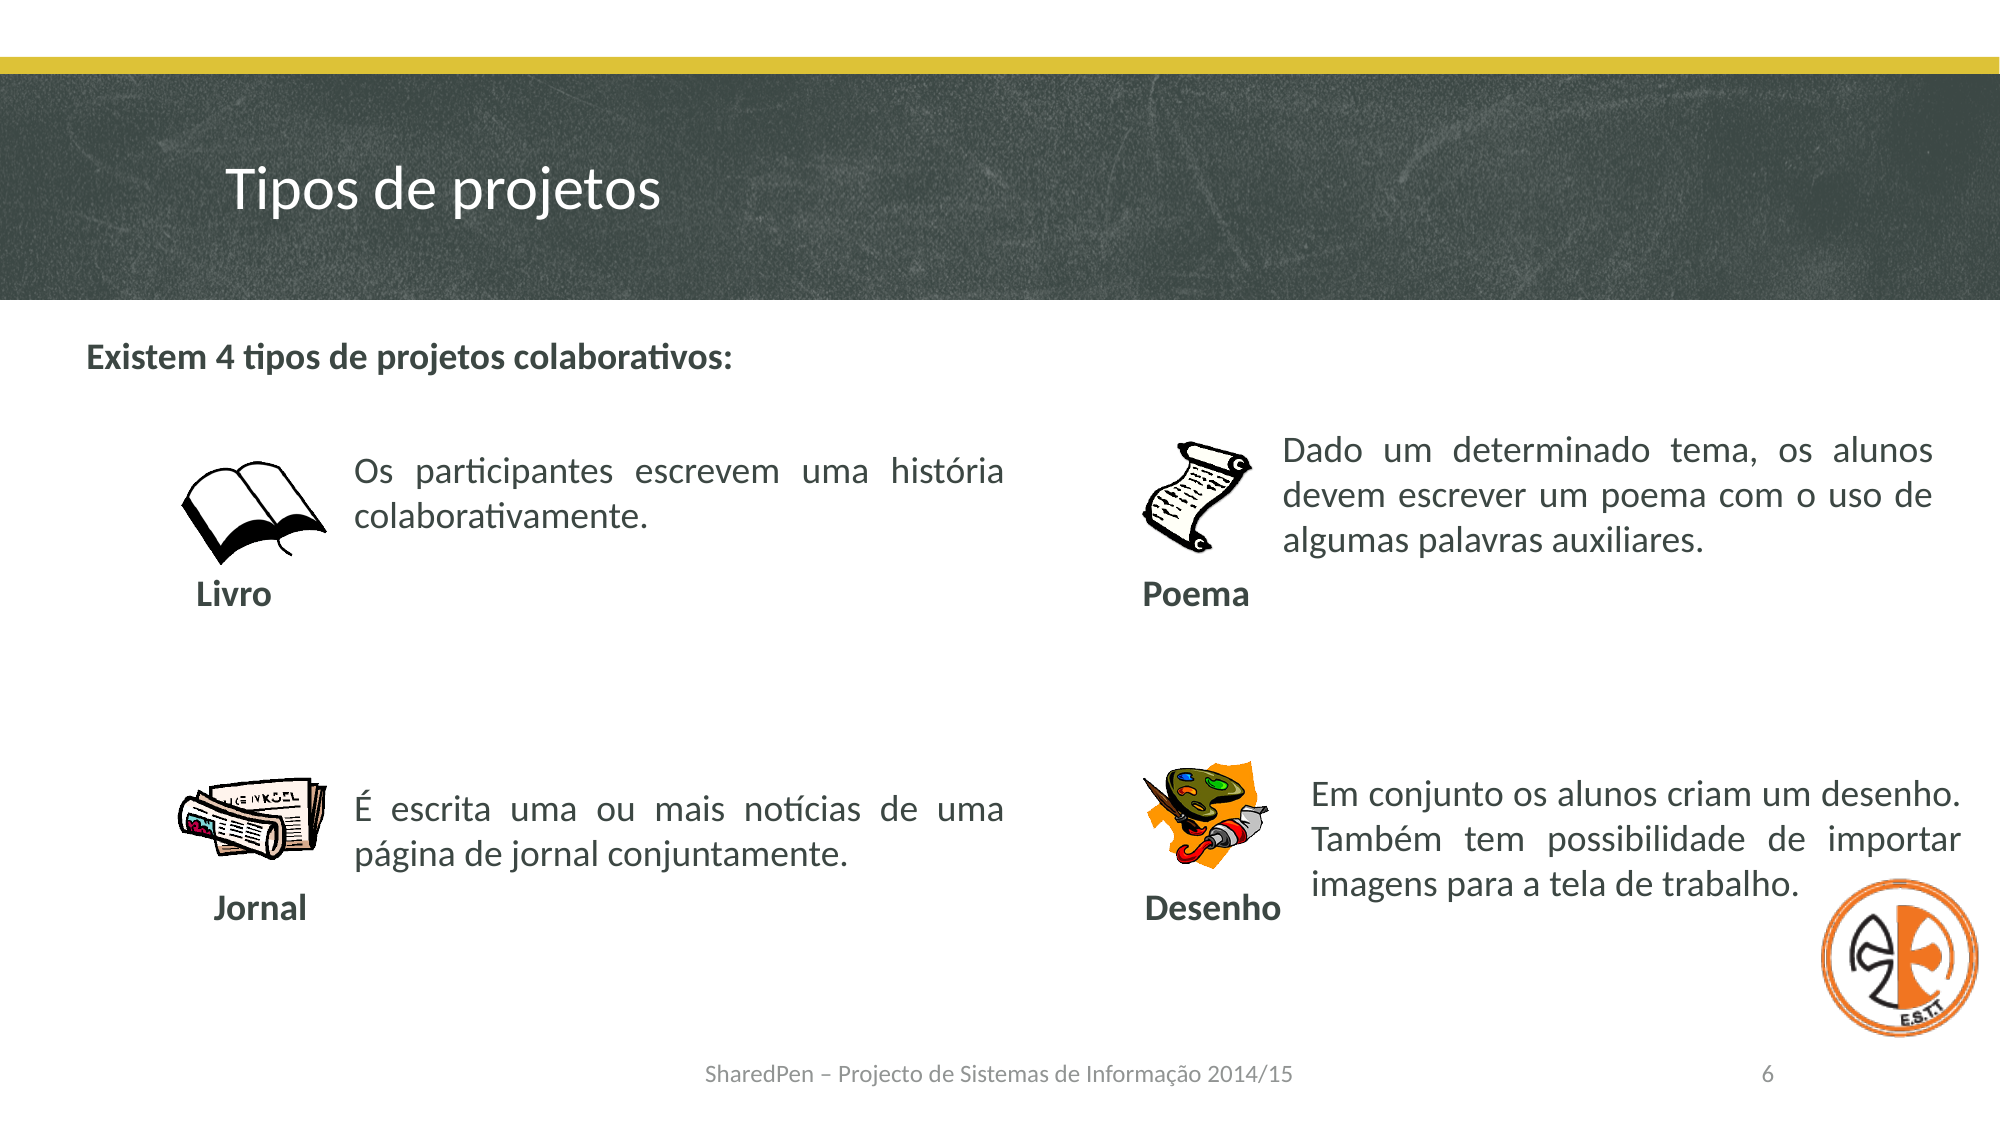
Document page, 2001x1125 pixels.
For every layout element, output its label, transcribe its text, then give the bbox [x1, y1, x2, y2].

text_box Existem 4 tipos de projetos colaborativos: [71, 324, 864, 385]
text_box Poema [1127, 561, 1266, 622]
picture [0, 74, 2000, 300]
picture [181, 461, 327, 565]
picture [174, 776, 327, 862]
picture [1800, 876, 2000, 1043]
picture [1139, 439, 1254, 554]
footer SharedPen – Projecto de Sistemas de Informação 2014/15 [533, 1042, 1466, 1103]
text_box Dado um determinado tema, os alunos devem escrever um poema com o uso de algumas palavras auxiliares. [1267, 417, 1949, 578]
picture [1143, 761, 1269, 869]
text_box Em conjunto os alunos criam um desenho. Também tem possibilidade de importar imagens para a tela de trabalho. [1296, 762, 1978, 922]
text_box Os participantes escrevem uma história colaborativamente. [339, 438, 1021, 599]
slide_number 6 [1466, 1042, 1790, 1103]
title Tipos de projetos [210, 76, 1790, 300]
text_box É escrita uma ou mais notícias de uma página de jornal conjuntamente. [339, 776, 1021, 937]
text_box Desenho [1130, 875, 1297, 936]
text_box Jornal [198, 875, 323, 936]
text_box Livro [181, 565, 288, 621]
